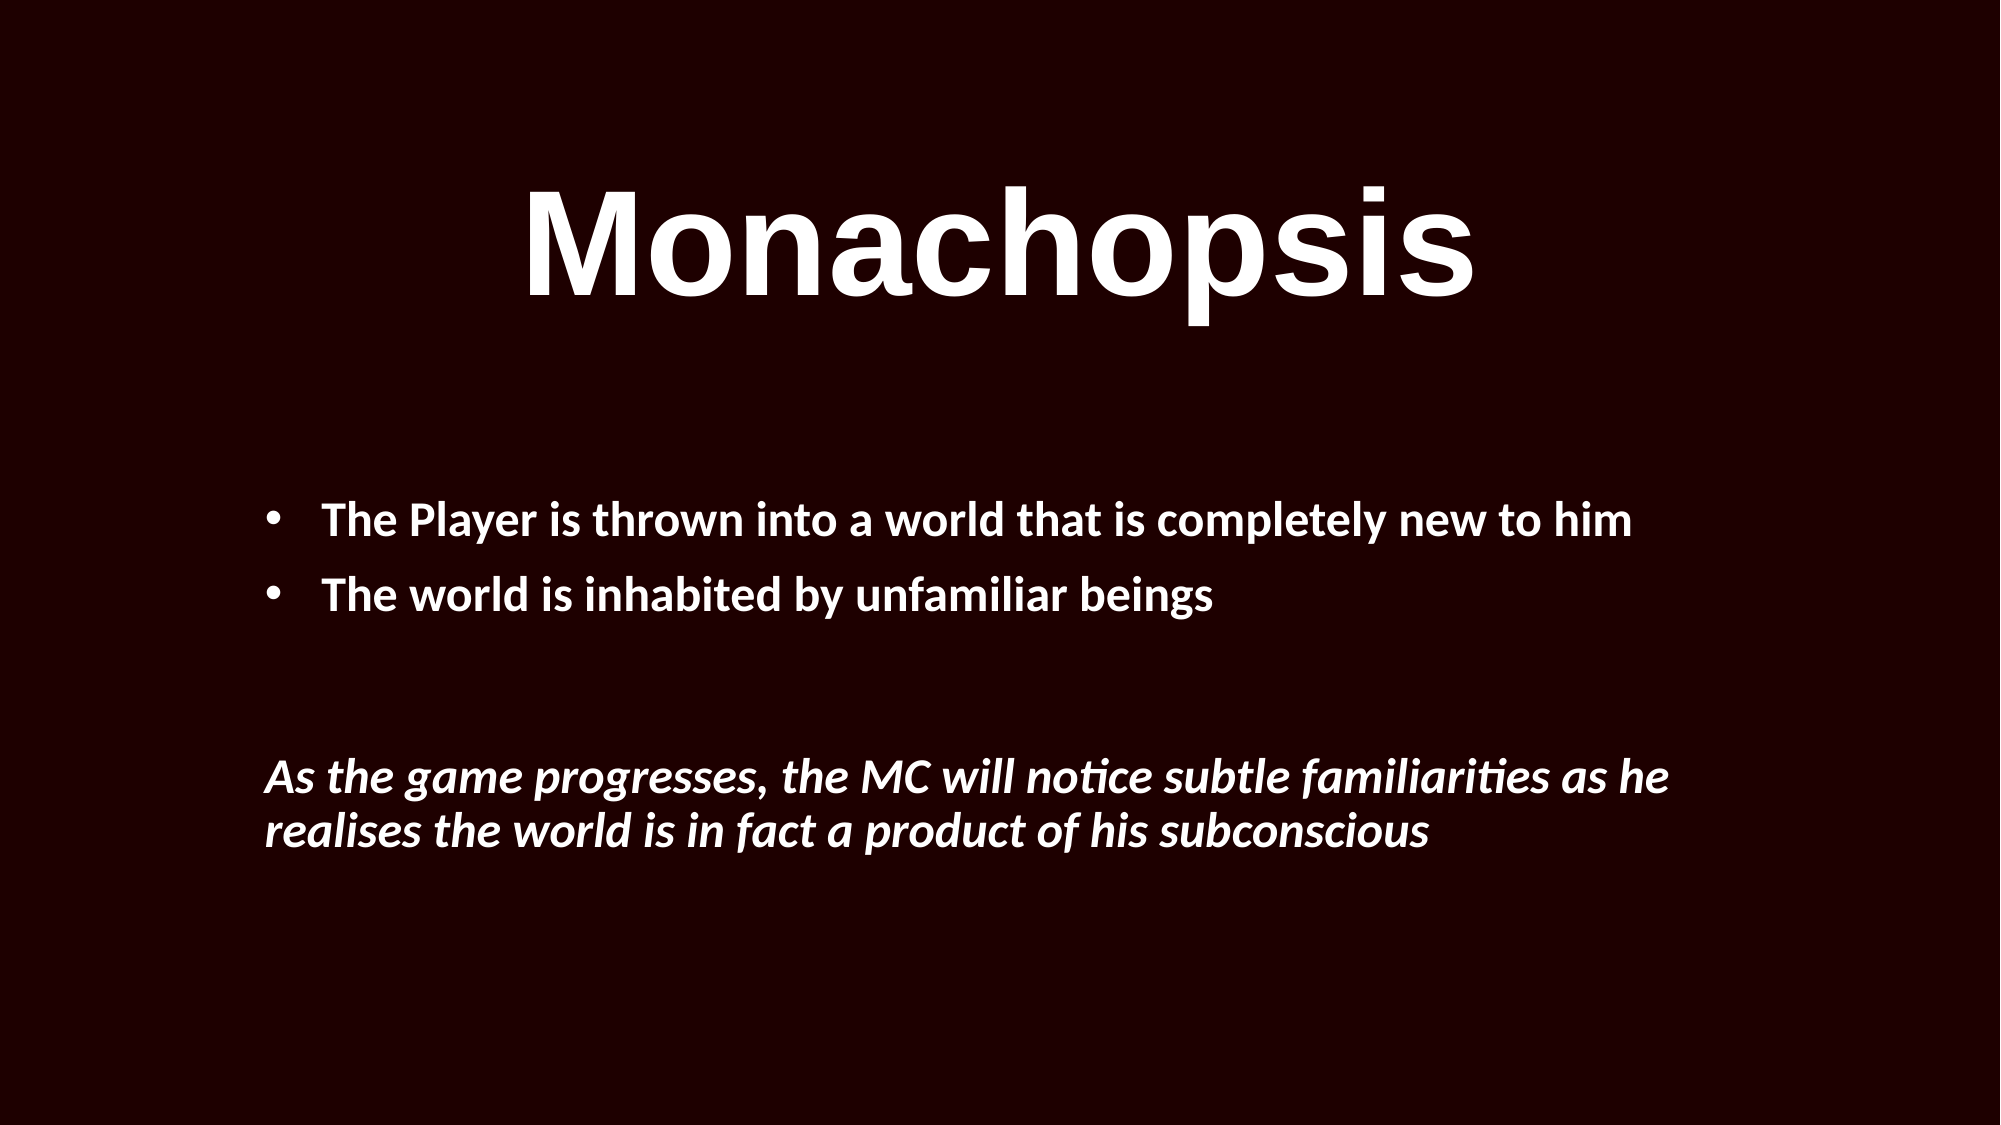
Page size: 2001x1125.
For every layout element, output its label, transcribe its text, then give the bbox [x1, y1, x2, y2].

subtitle The Player is thrown into a world that is completely new to him The world is inhabited by unfamiliar beings As the game progresses, the MC will notice subtle familiarities as he realises the world is in fact a product of his subconscious [249, 391, 1750, 961]
title Monachopsis [249, 107, 1750, 388]
